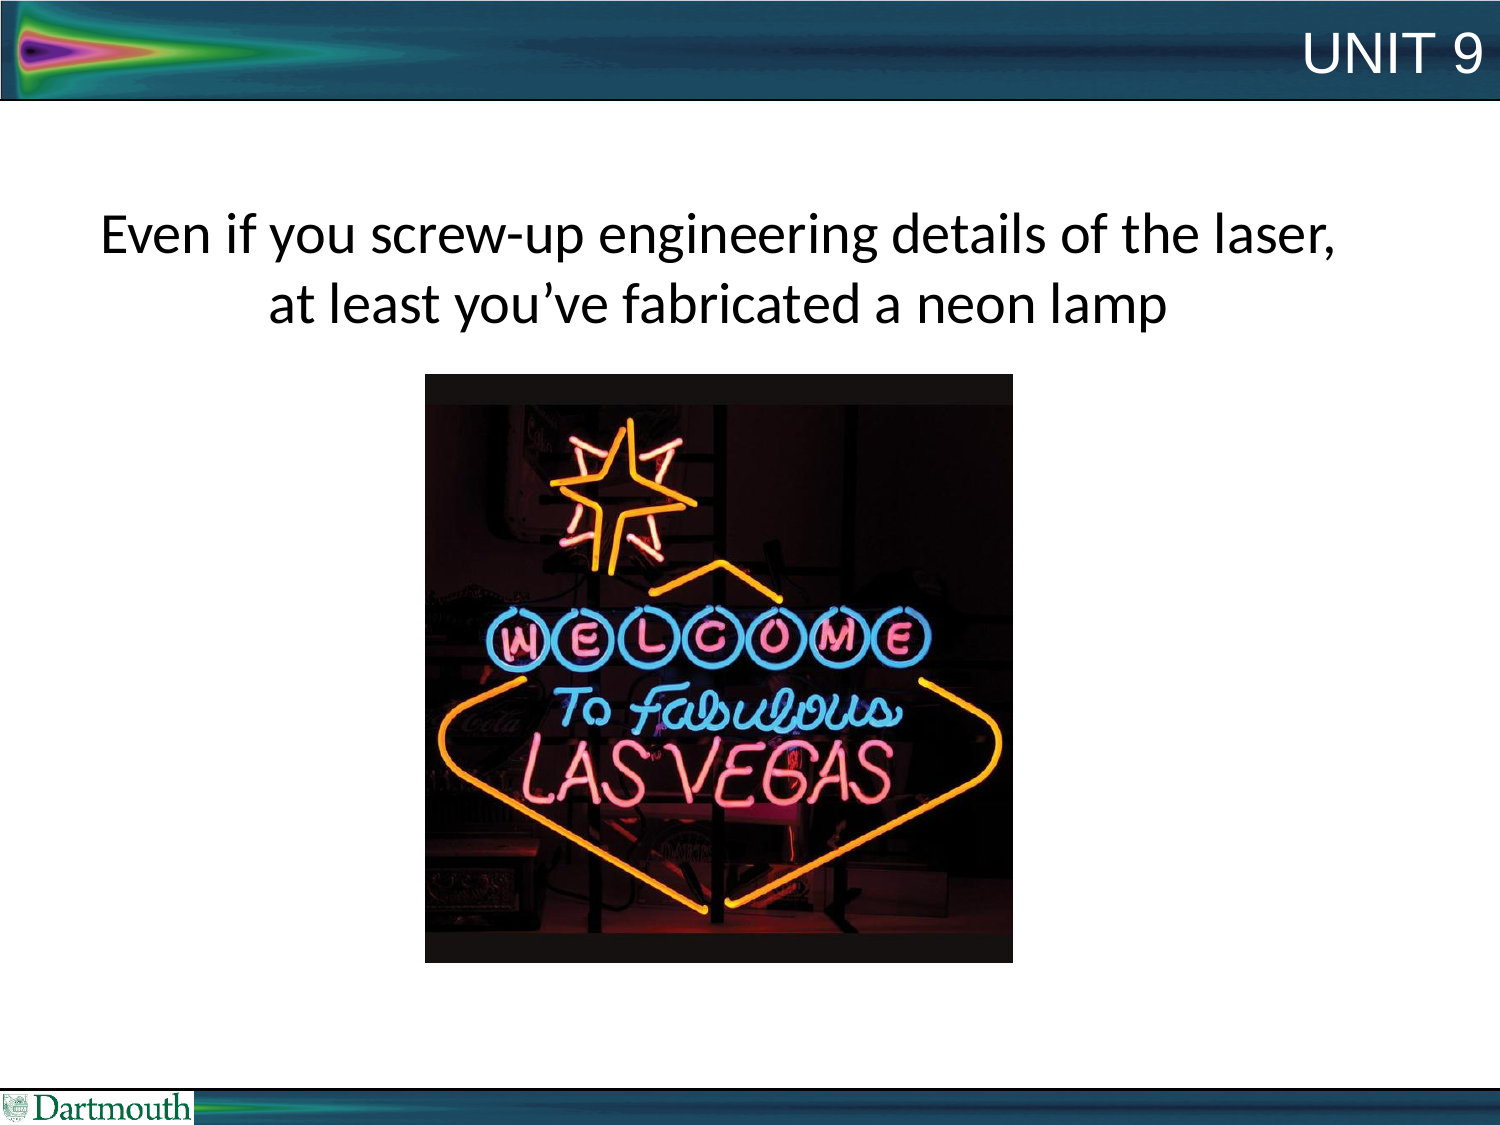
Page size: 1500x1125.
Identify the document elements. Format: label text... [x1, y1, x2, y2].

title Unit 9 [287, 0, 1500, 100]
picture [424, 374, 1013, 963]
text_box Even if you screw-up engineering details of the laser, at least you’ve fabricated a neon lamp [85, 187, 1353, 343]
picture [0, 1091, 1500, 1125]
picture [2, 1, 287, 99]
